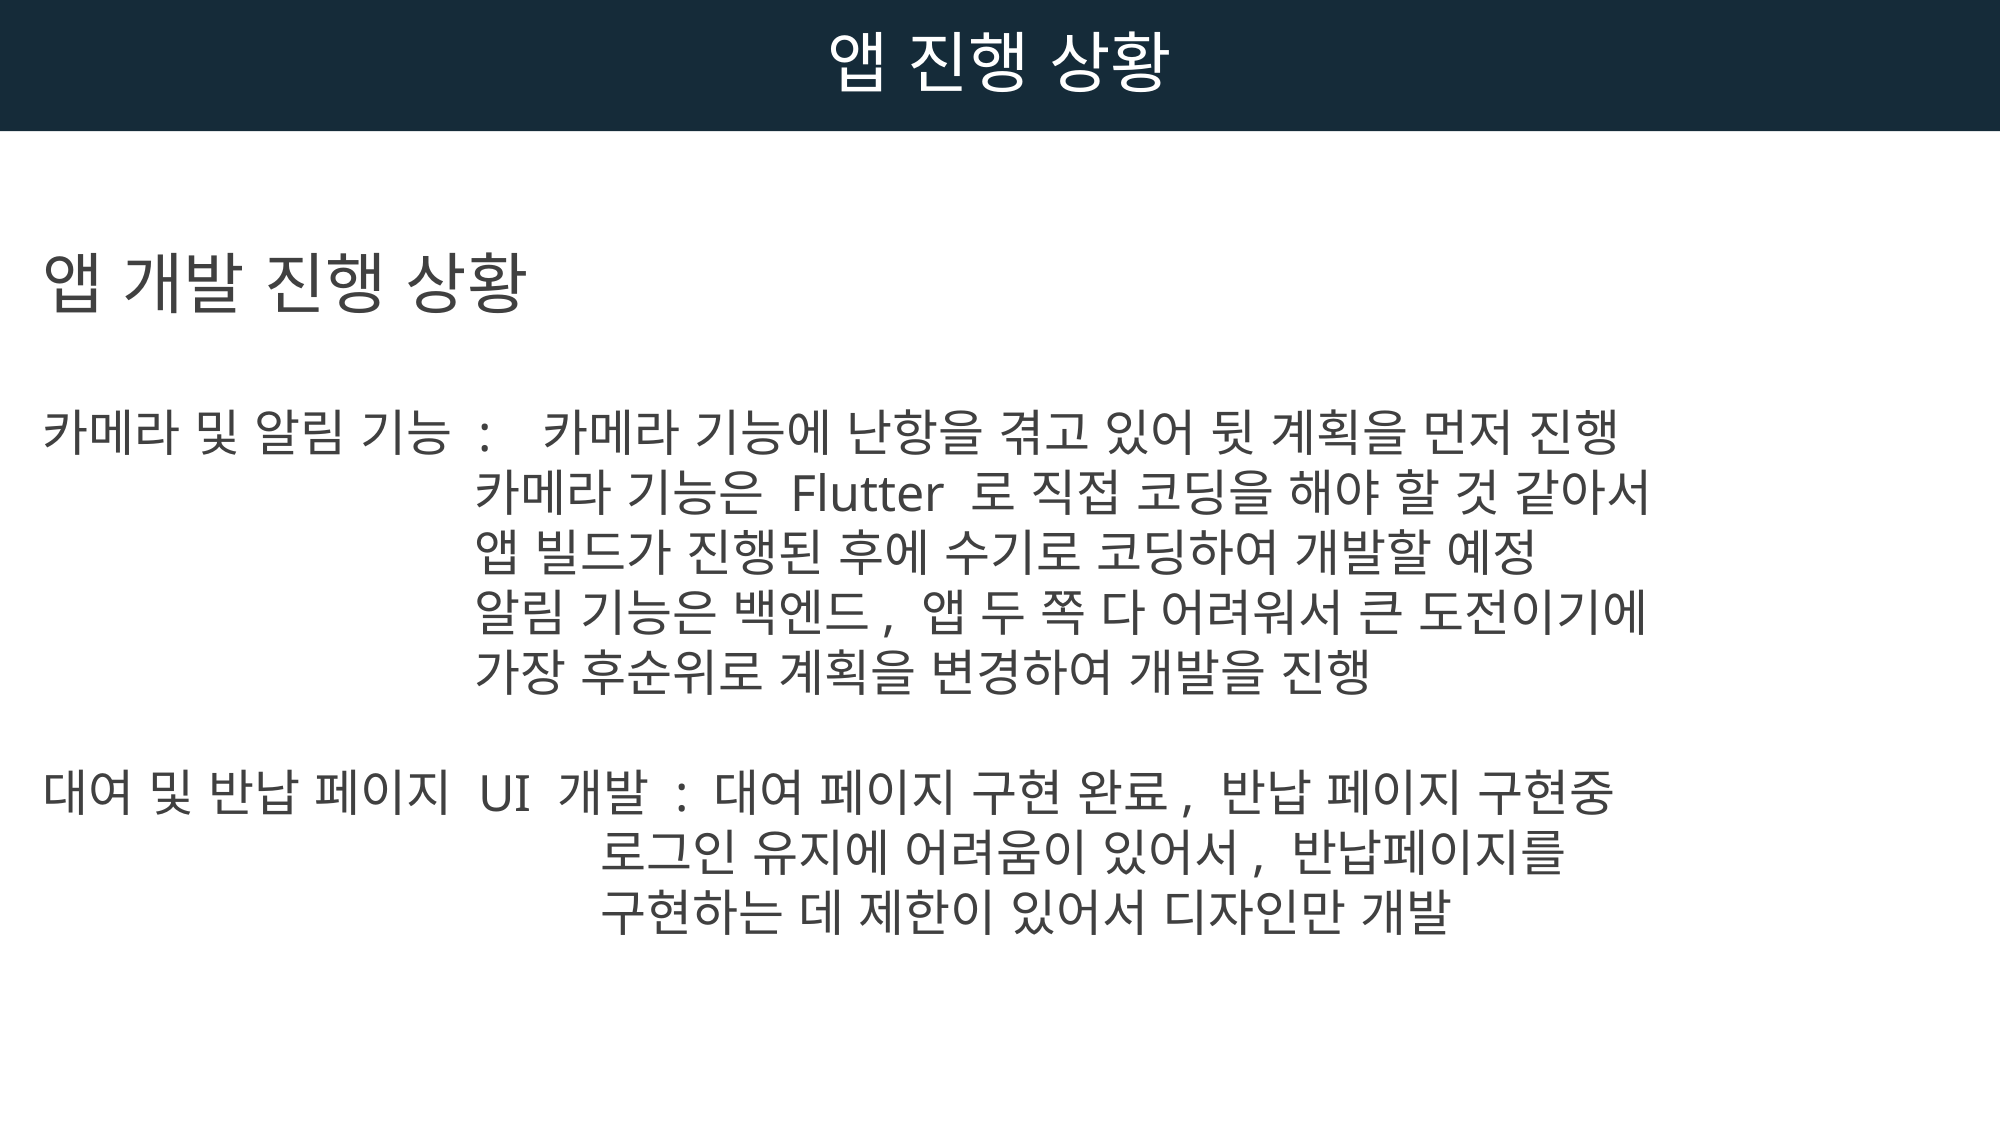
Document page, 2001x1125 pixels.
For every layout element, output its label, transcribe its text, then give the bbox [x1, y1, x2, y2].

text_box 앱 개발 진행 상황 카메라 및 알림 기능 : 카메라 기능에 난항을 겪고 있어 뒷 계획을 먼저 진행 카메라 기능은 Flutter 로 직접 코딩을 해야 할 것 같아서 앱 빌드가 진행된 후에 수기로 코딩하여 개발할 예정 알림 기능은 백엔드, 앱 두 쪽 다 어려워서 큰 도전이기에 가장 후순위로 계획을 변경하여 개발을 진행 대여 및 반납 페이지 UI 개발 : 대여 페이지 구현 완료, 반납 페이지 구현중 로그인 유지에 어려움이 있어서, 반납페이지를 구현하는 데 제한이 있어서 디자인만 개발 [27, 234, 1953, 950]
text_box 앱 진행 상황 [812, 13, 1188, 109]
text_box [0, 0, 2000, 132]
